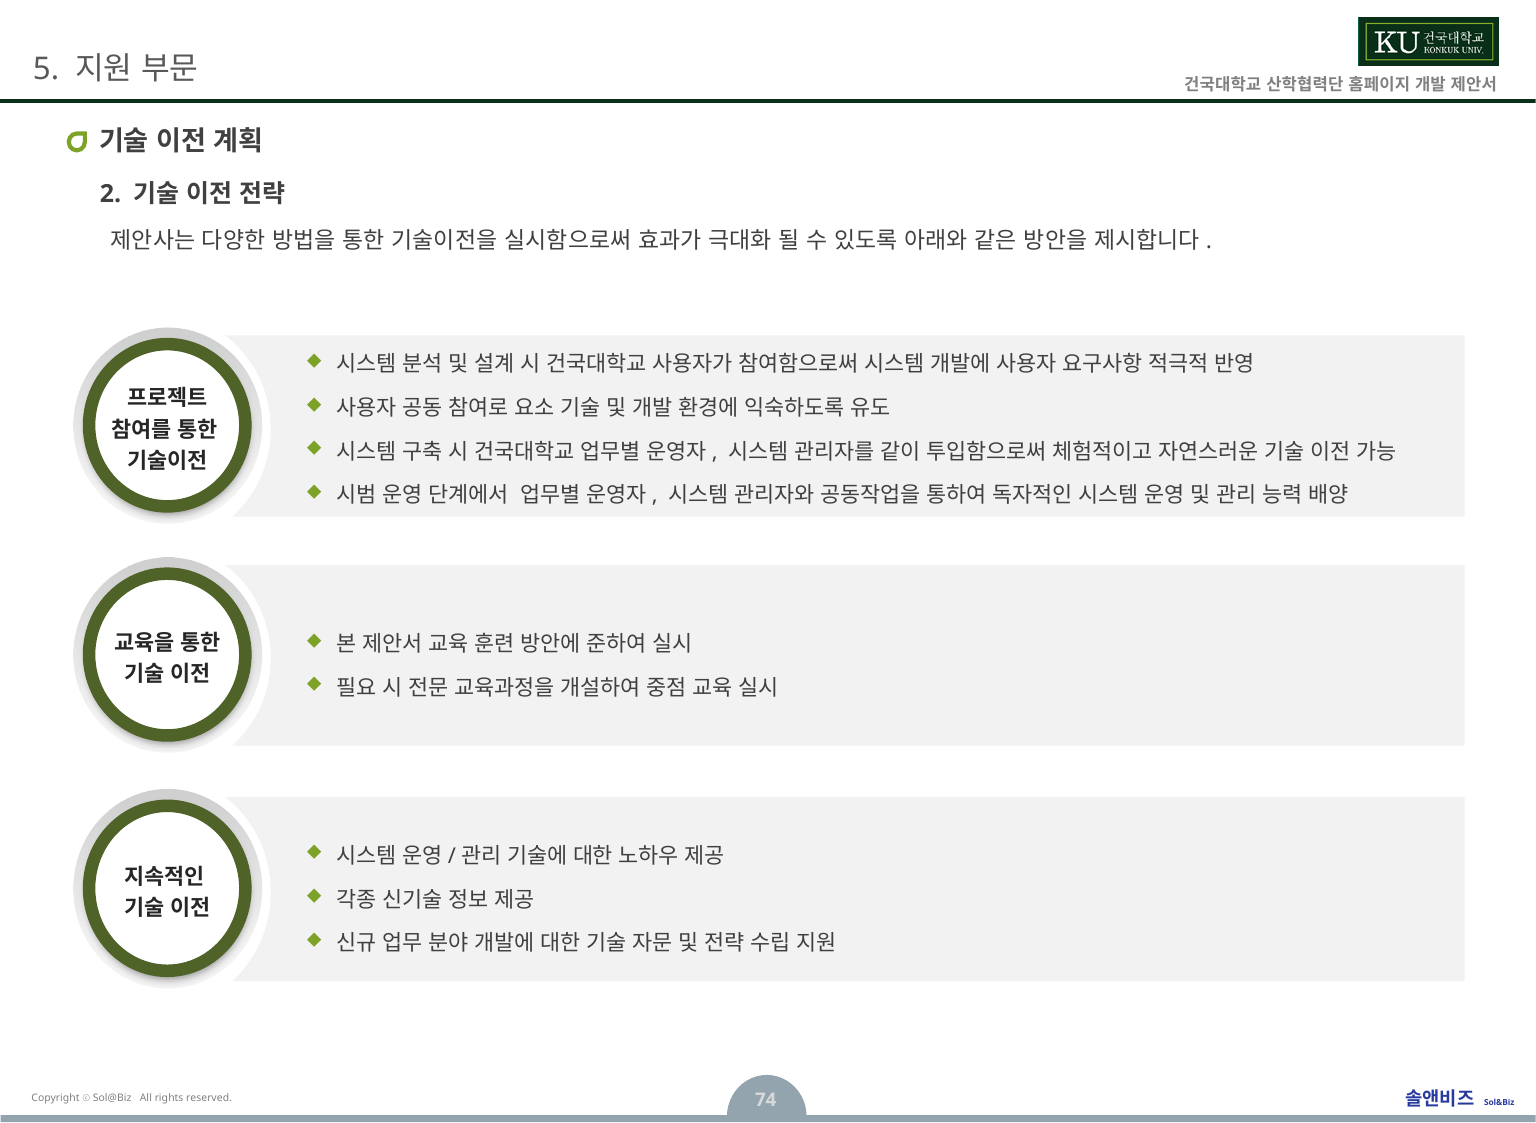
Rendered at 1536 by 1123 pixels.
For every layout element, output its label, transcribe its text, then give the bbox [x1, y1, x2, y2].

picture [1358, 17, 1499, 66]
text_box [47, 542, 1466, 773]
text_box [47, 312, 1466, 542]
text_box 2. 기술 이전 전략 [100, 177, 861, 208]
title 기술 이전 계획 [99, 123, 1534, 166]
text_box 제안사는 다양한 방법을 통한 기술이전을 실시함으로써 효과가 극대화 될 수 있도록 아래와 같은 방안을 제시합니다. [95, 218, 1485, 334]
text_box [47, 773, 1466, 1011]
